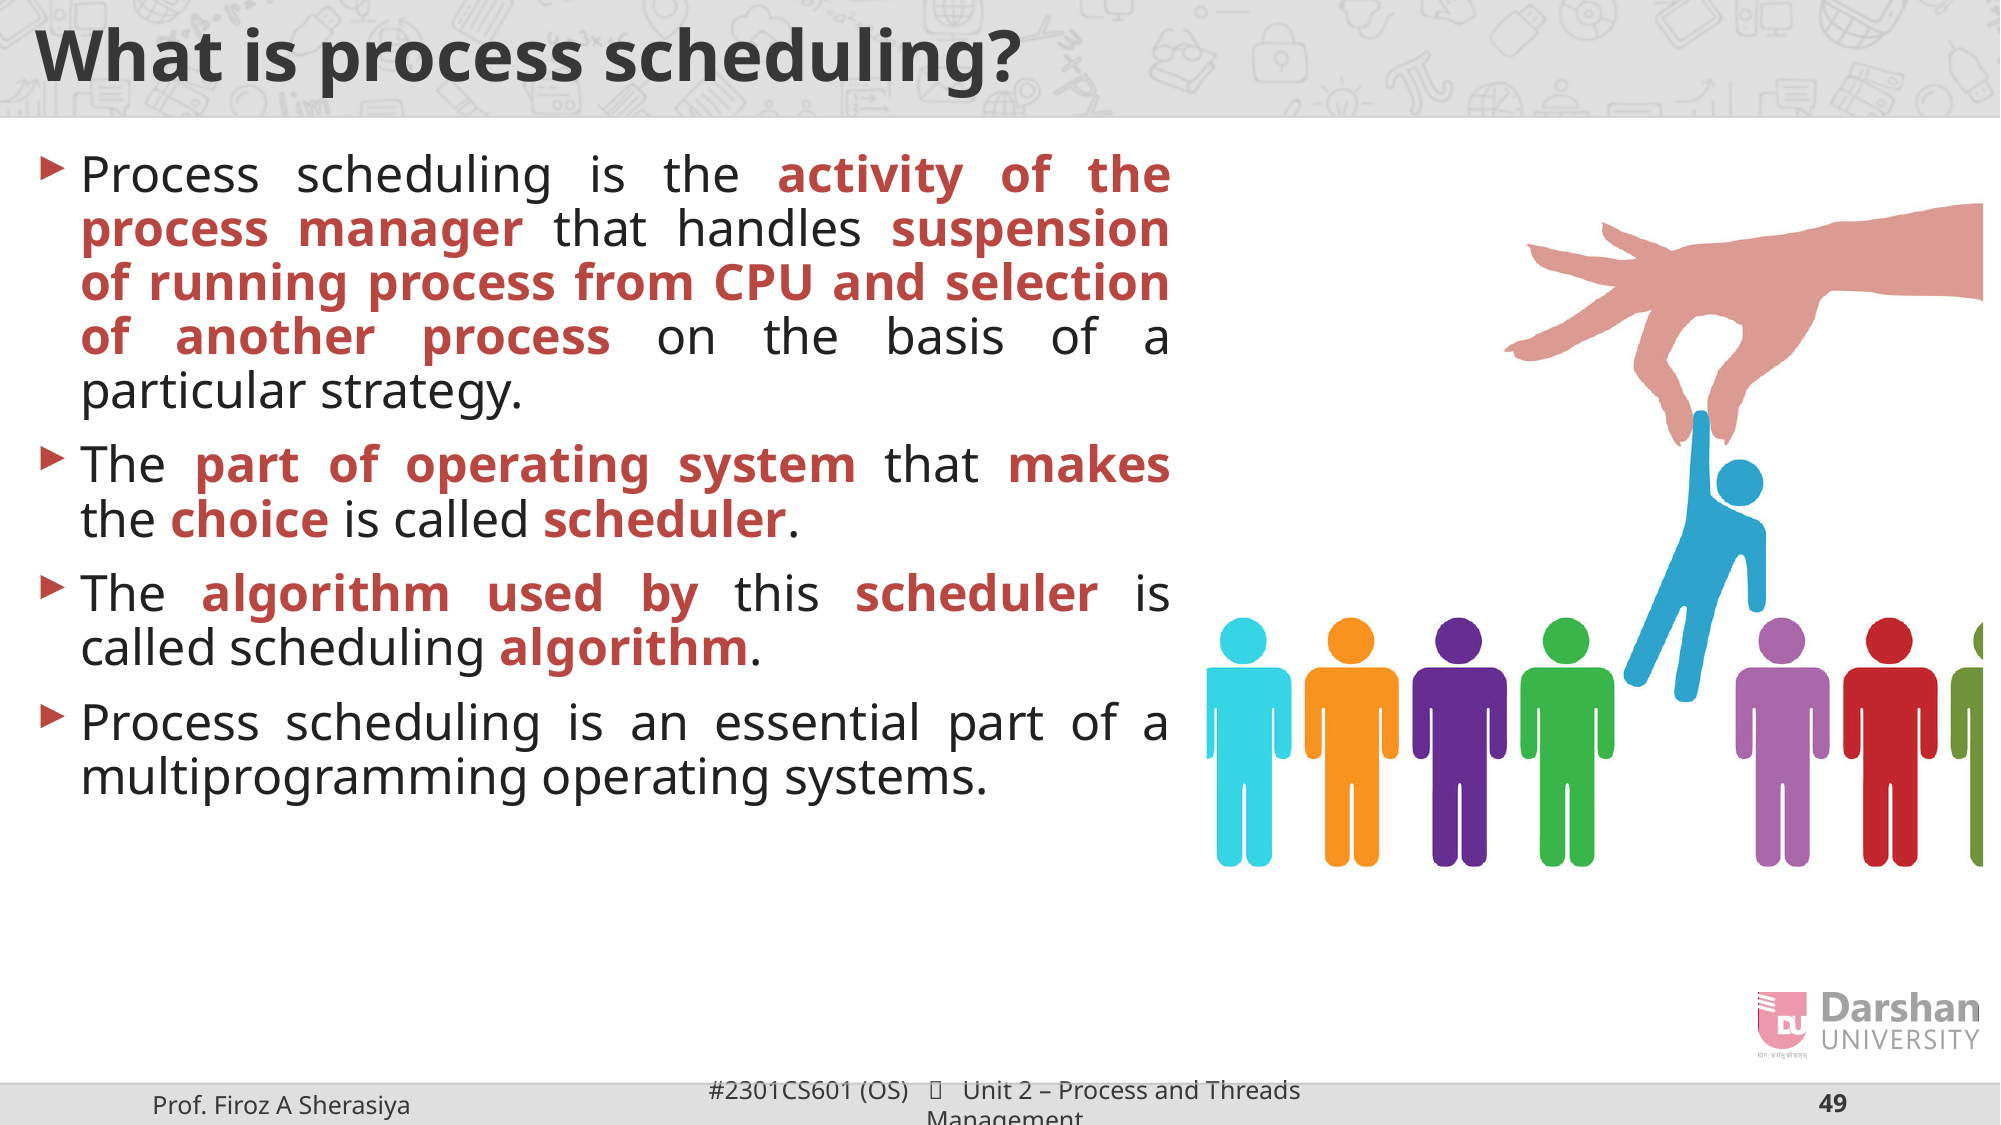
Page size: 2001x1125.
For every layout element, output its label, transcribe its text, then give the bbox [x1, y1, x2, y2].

text_box [1758, 992, 1979, 1059]
title What is process scheduling? [0, 0, 2000, 117]
picture [1206, 169, 1984, 877]
list Process scheduling is the activity of the process manager that handles suspension of running process from CPU and selection of another process on the basis of a particular strategy. The part of operating system that makes the choice is called scheduler. The algorithm used by this scheduler is called scheduling algorithm. Process scheduling is an essential part of a multiprogramming operating systems. [21, 141, 1187, 1059]
